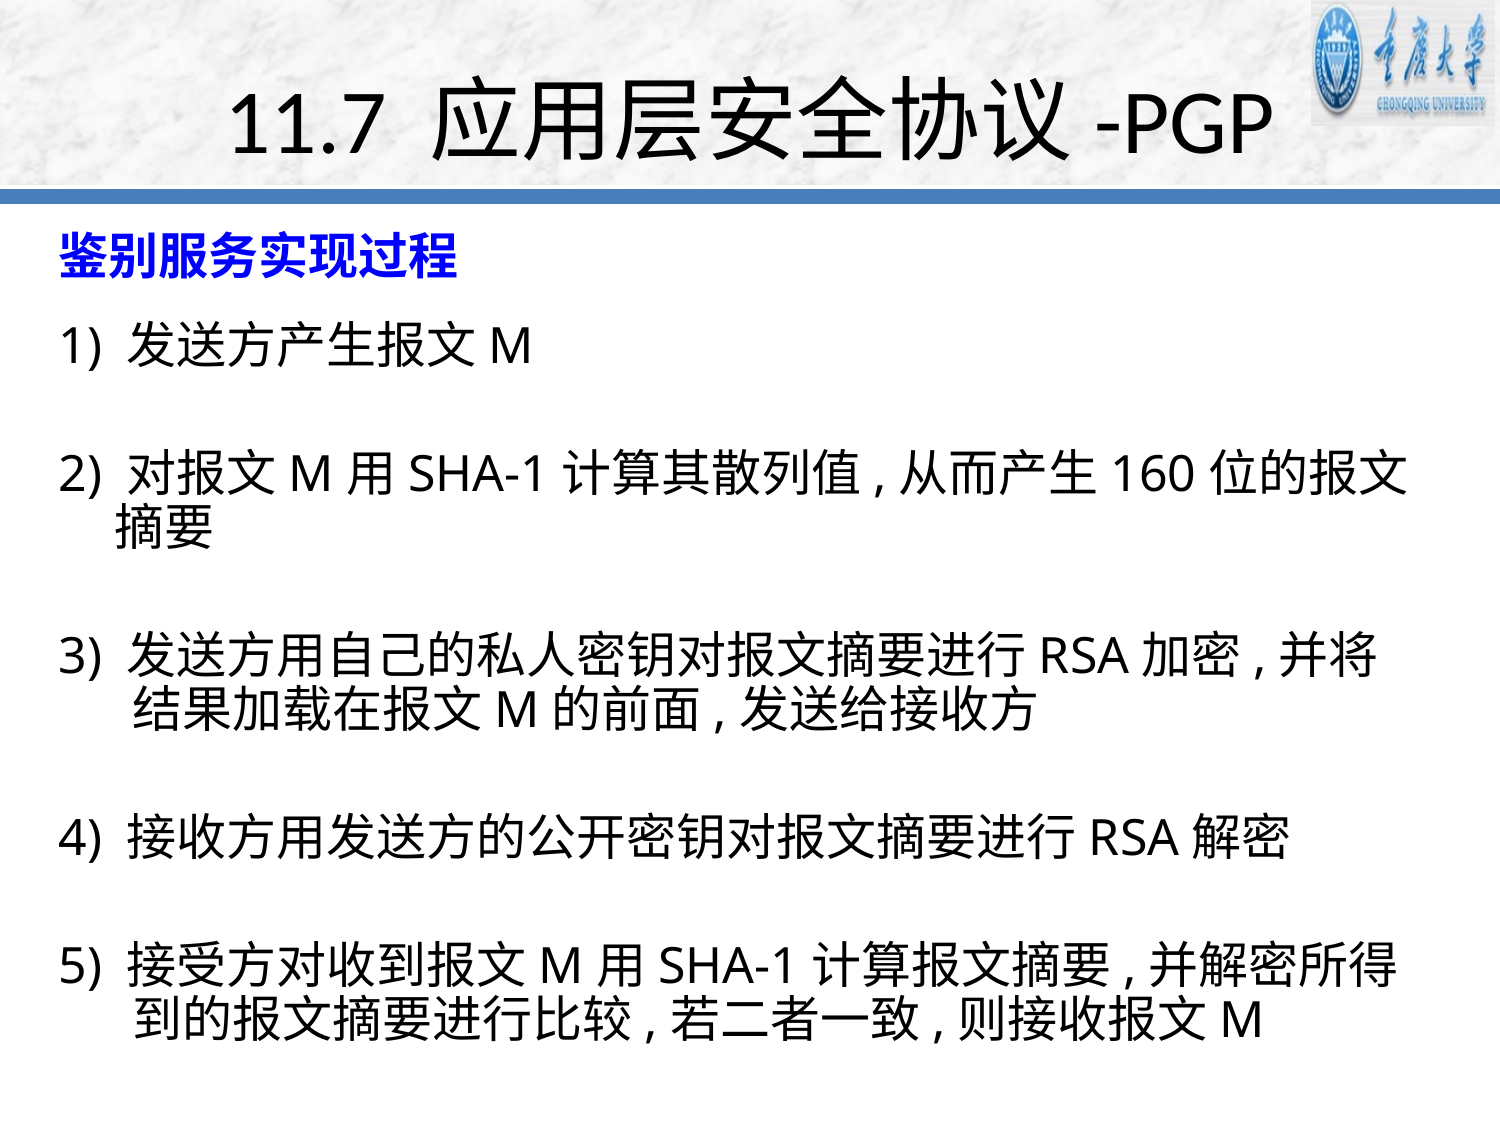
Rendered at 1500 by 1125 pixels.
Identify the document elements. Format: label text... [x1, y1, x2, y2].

list 鉴别服务实现过程 1) 发送方产生报文M 2) 对报文M用SHA-1计算其散列值,从而产生160位的报文摘要 3) 发送方用自己的私人密钥对报文摘要进行RSA加密,并将结果加载在报文M的前面,发送给接收方 4) 接收方用发送方的公开密钥对报文摘要进行RSA解密 5) 接受方对收到报文M用SHA-1计算报文摘要,并解密所得到的报文摘要进行比较,若二者一致,则接收报文M [43, 223, 1426, 1040]
title 11.7 应用层安全协议-PGP [74, 44, 1426, 189]
picture [1311, 0, 1495, 126]
